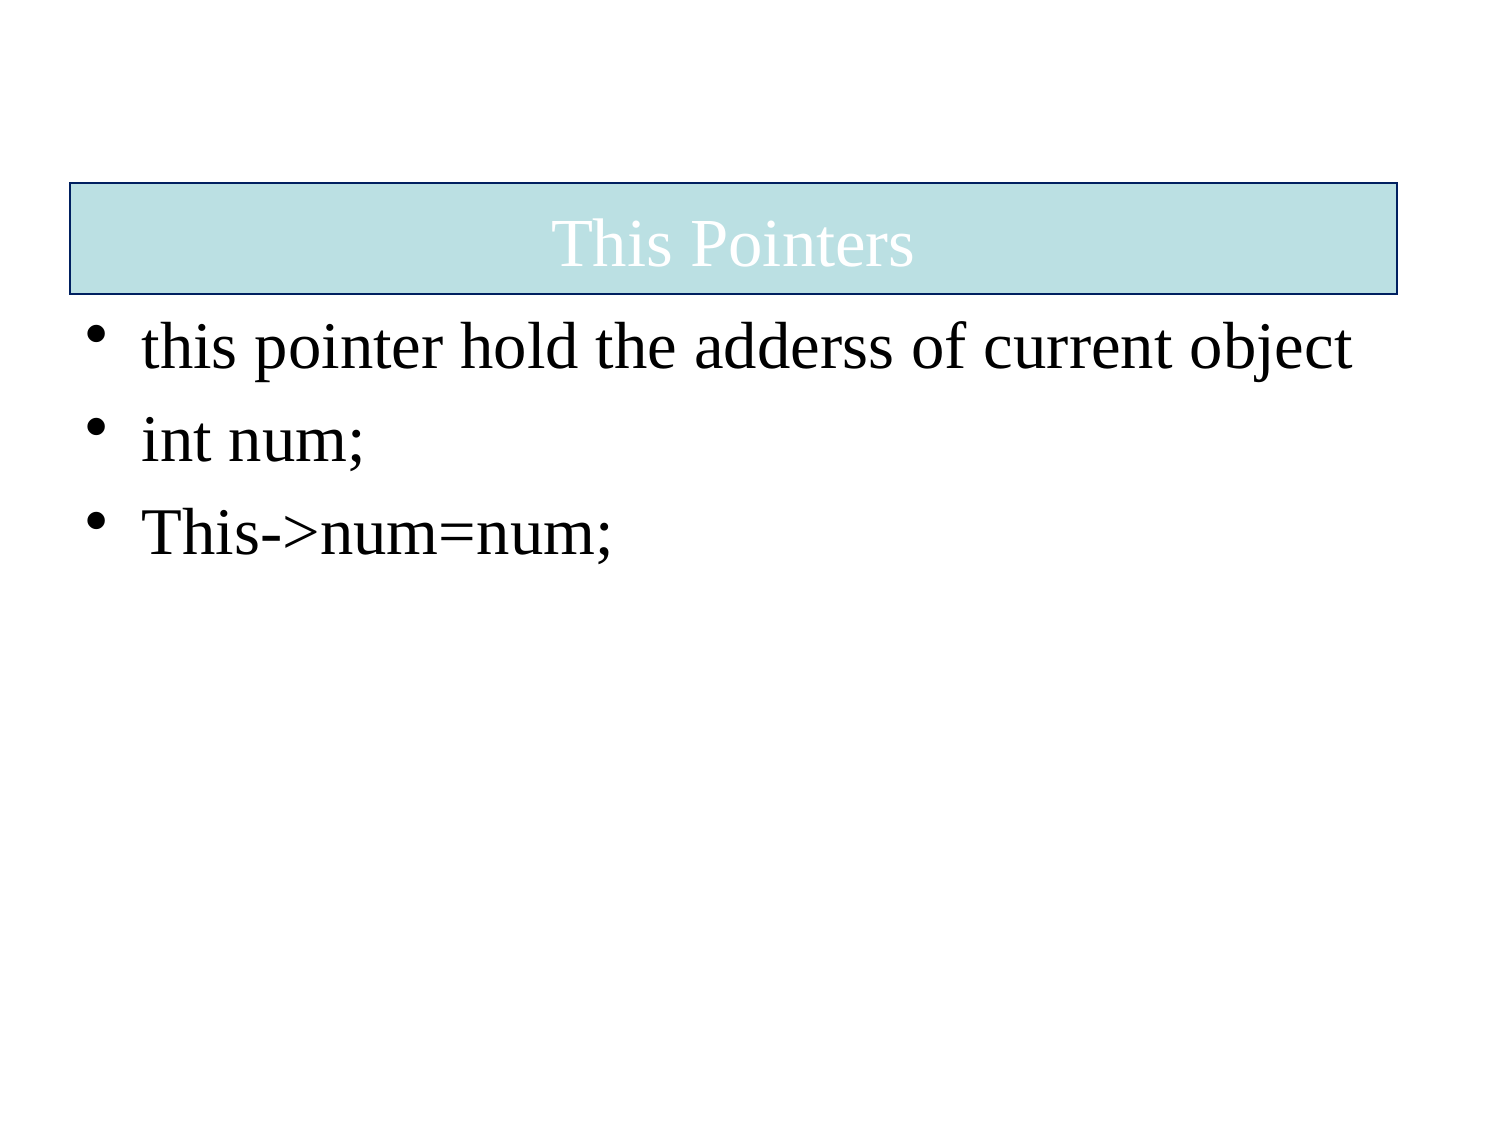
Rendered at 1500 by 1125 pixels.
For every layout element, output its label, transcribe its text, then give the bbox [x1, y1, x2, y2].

list this pointer hold the adderss of current object int num; This->num=num; [70, 295, 1397, 912]
text_box This Pointers [69, 182, 1398, 295]
